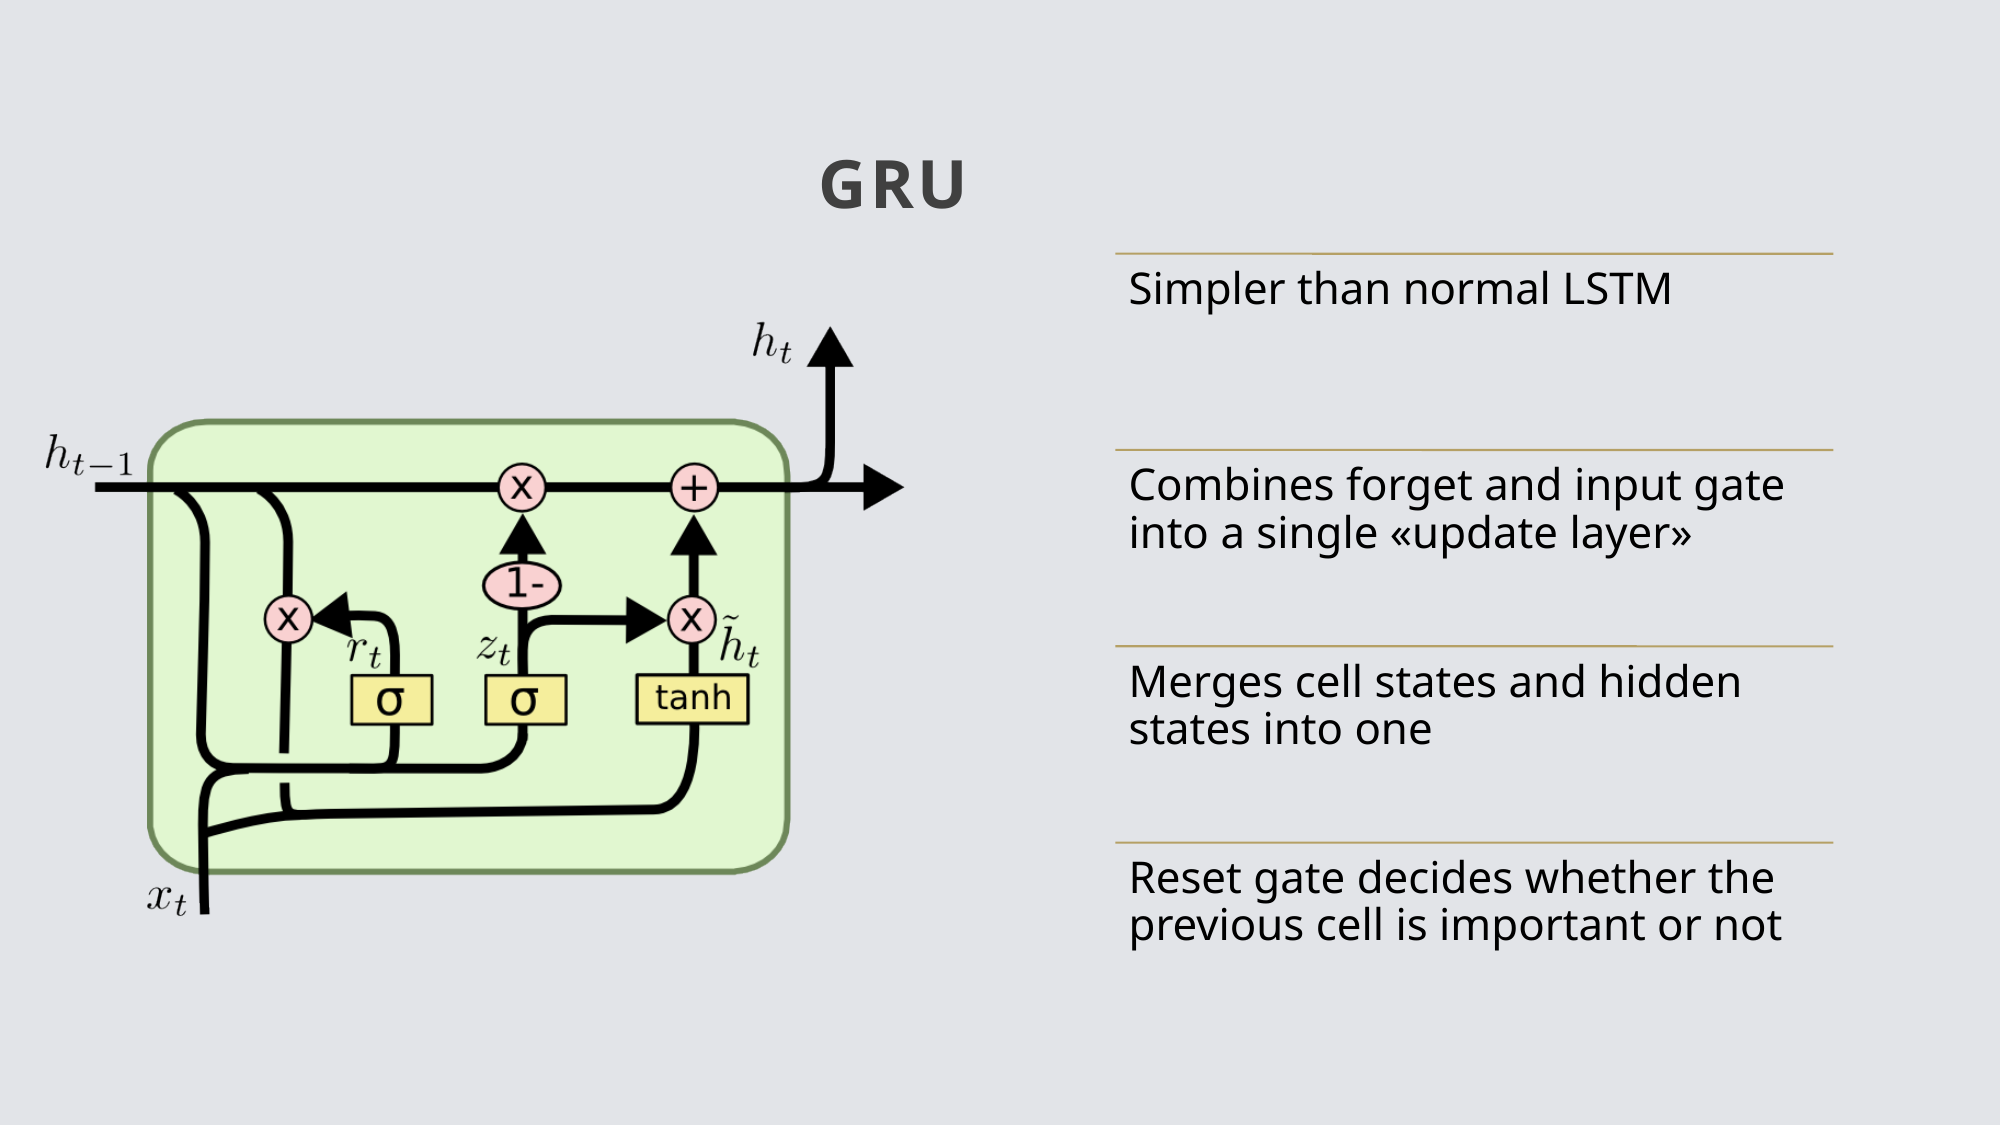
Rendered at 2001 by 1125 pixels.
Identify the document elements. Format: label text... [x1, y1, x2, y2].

picture [22, 317, 956, 937]
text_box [1115, 253, 1834, 1039]
title GRU [689, 16, 1098, 237]
